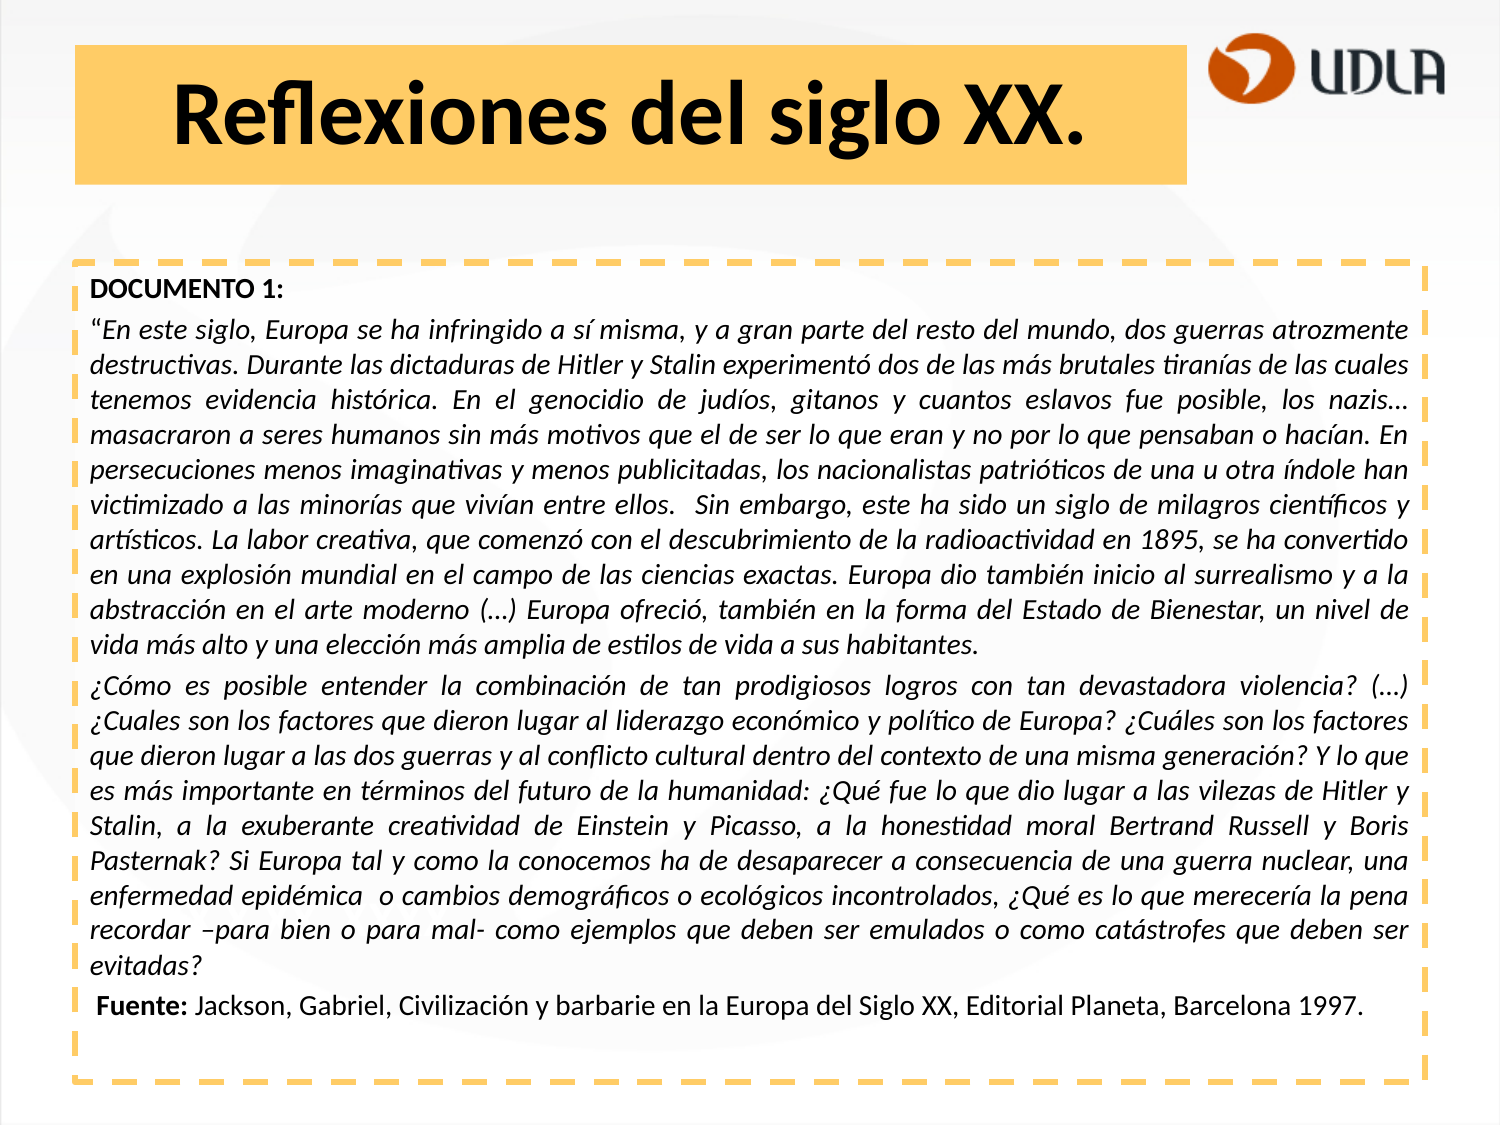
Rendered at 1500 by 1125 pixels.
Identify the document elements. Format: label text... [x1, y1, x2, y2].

picture [0, 0, 1500, 1125]
title Reflexiones del siglo XX. [75, 45, 1187, 185]
list DOCUMENTO 1: “En este siglo, Europa se ha infringido a sí misma, y a gran parte del resto del mundo, dos guerras atrozmente destructivas. Durante las dictaduras de Hitler y Stalin experimentó dos de las más brutales tiranías de las cuales tenemos evidencia histórica. En el genocidio de judíos, gitanos y cuantos eslavos fue posible, los nazis… masacraron a seres humanos sin más motivos que el de ser lo que eran y no por lo que pensaban o hacían. En persecuciones menos imaginativas y menos publicitadas, los nacionalistas patrióticos de una u otra índole han victimizado a las minorías que vivían entre ellos. Sin embargo, este ha sido un siglo de milagros científicos y artísticos. La labor creativa, que comenzó con el descubrimiento de la radioactividad en 1895, se ha convertido en una explosión mundial en el campo de las ciencias exactas. Europa dio también inicio al surrealismo y a la abstracción en el arte moderno (…) Europa ofreció, también en la forma del Estado de Bienestar, un nivel de vida más alto y una elección más amplia de estilos de vida a sus habitantes. ¿Cómo es posible entender la combinación de tan prodigiosos logros con tan devastadora violencia? (…) ¿Cuales son los factores que dieron lugar al liderazgo económico y político de Europa? ¿Cuáles son los factores que dieron lugar a las dos guerras y al conflicto cultural dentro del contexto de una misma generación? Y lo que es más importante en términos del futuro de la humanidad: ¿Qué fue lo que dio lugar a las vilezas de Hitler y Stalin, a la exuberante creatividad de Einstein y Picasso, a la honestidad moral Bertrand Russell y Boris Pasternak? Si Europa tal y como la conocemos ha de desaparecer a consecuencia de una guerra nuclear, una enfermedad epidémica o cambios demográficos o ecológicos incontrolados, ¿Qué es lo que merecería la pena recordar –para bien o para mal- como ejemplos que deben ser emulados o como catástrofes que deben ser evitadas? Fuente: Jackson, Gabriel, Civilización y barbarie en la Europa del Siglo XX, Editorial Planeta, Barcelona 1997. [75, 262, 1425, 1083]
